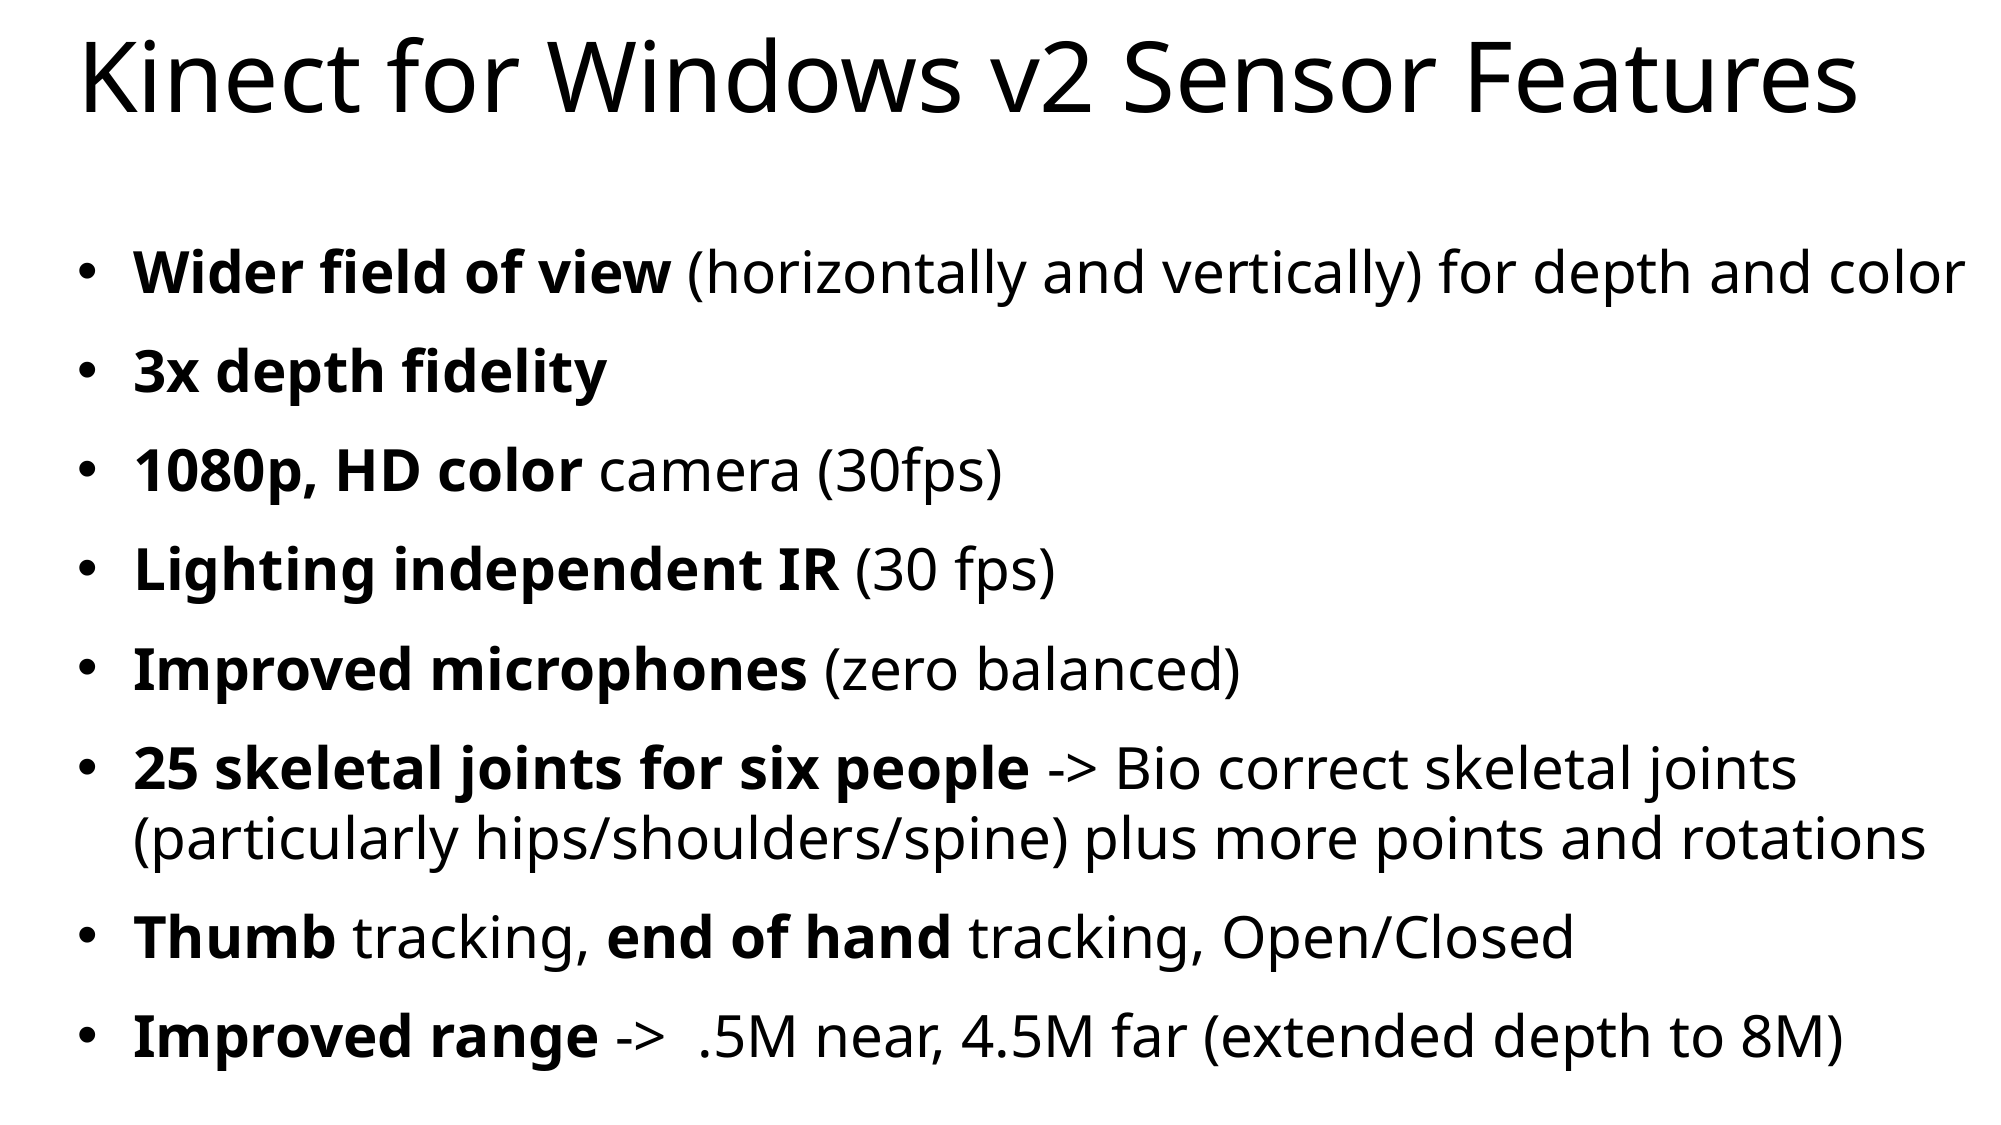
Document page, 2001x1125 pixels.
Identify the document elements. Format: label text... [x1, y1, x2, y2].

list Wider field of view (horizontally and vertically) for depth and color 3x depth fidelity 1080p, HD color camera (30fps) Lighting independent IR (30 fps) Improved microphones (zero balanced) 25 skeletal joints for six people -> Bio correct skeletal joints (particularly hips/shoulders/spine) plus more points and rotations Thumb tracking, end of hand tracking, Open/Closed Improved range -> .5M near, 4.5M far (extended depth to 8M) [62, 227, 2000, 1096]
title Kinect for Windows v2 Sensor Features [62, 29, 1953, 205]
